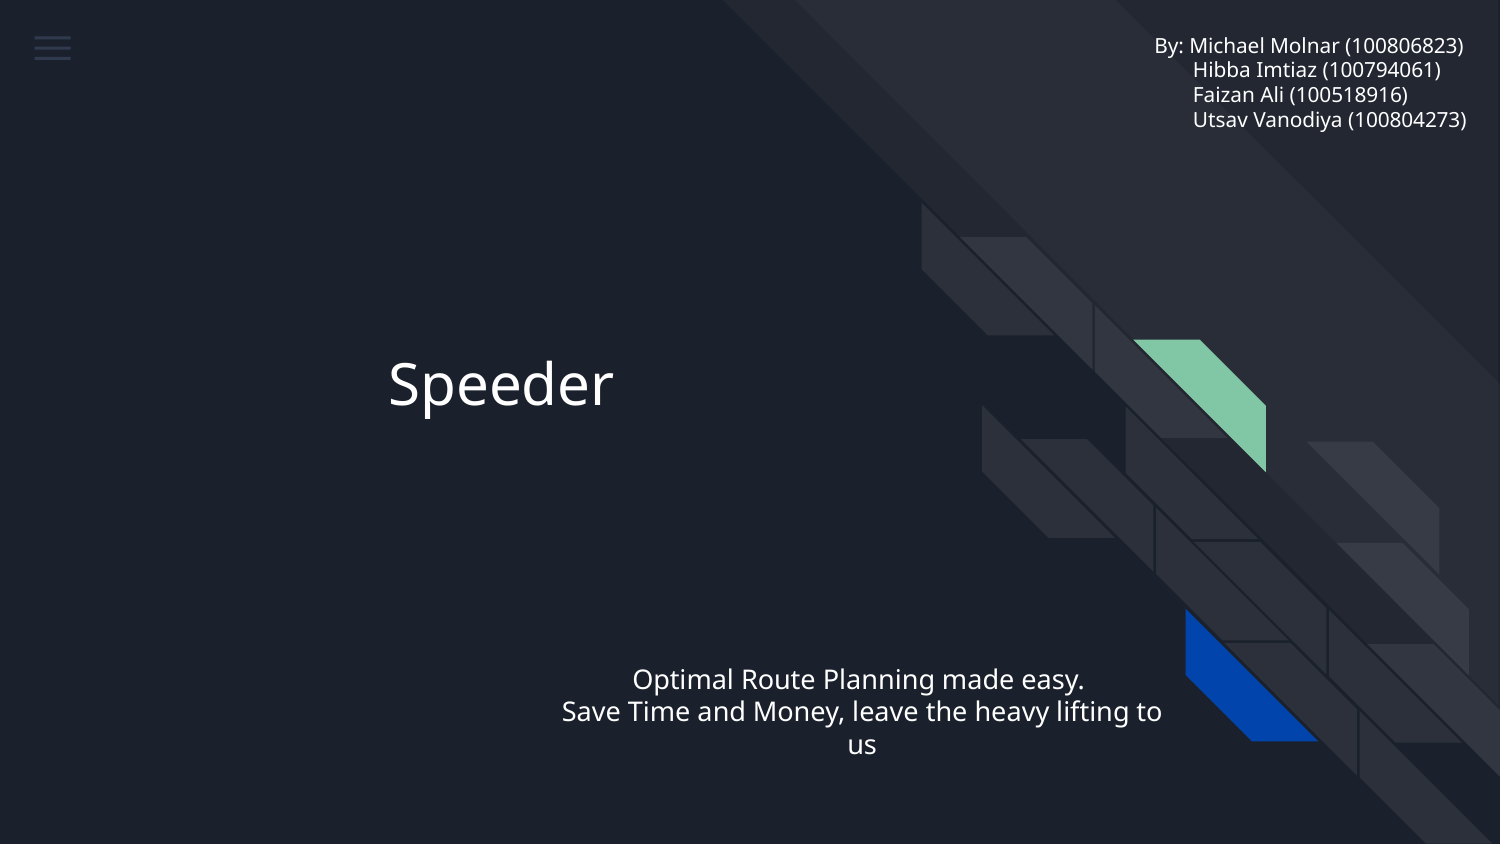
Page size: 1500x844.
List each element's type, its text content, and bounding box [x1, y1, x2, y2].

subtitle Optimal Route Planning made easy. Save Time and Money, leave the heavy lifting to us [533, 647, 1191, 731]
title Speeder [373, 288, 1127, 477]
subtitle By: Michael Molnar (100806823) Hibba Imtiaz (100794061) Faizan Ali (100518916) Utsav Vanodiya (100804273) [1139, 0, 1500, 367]
